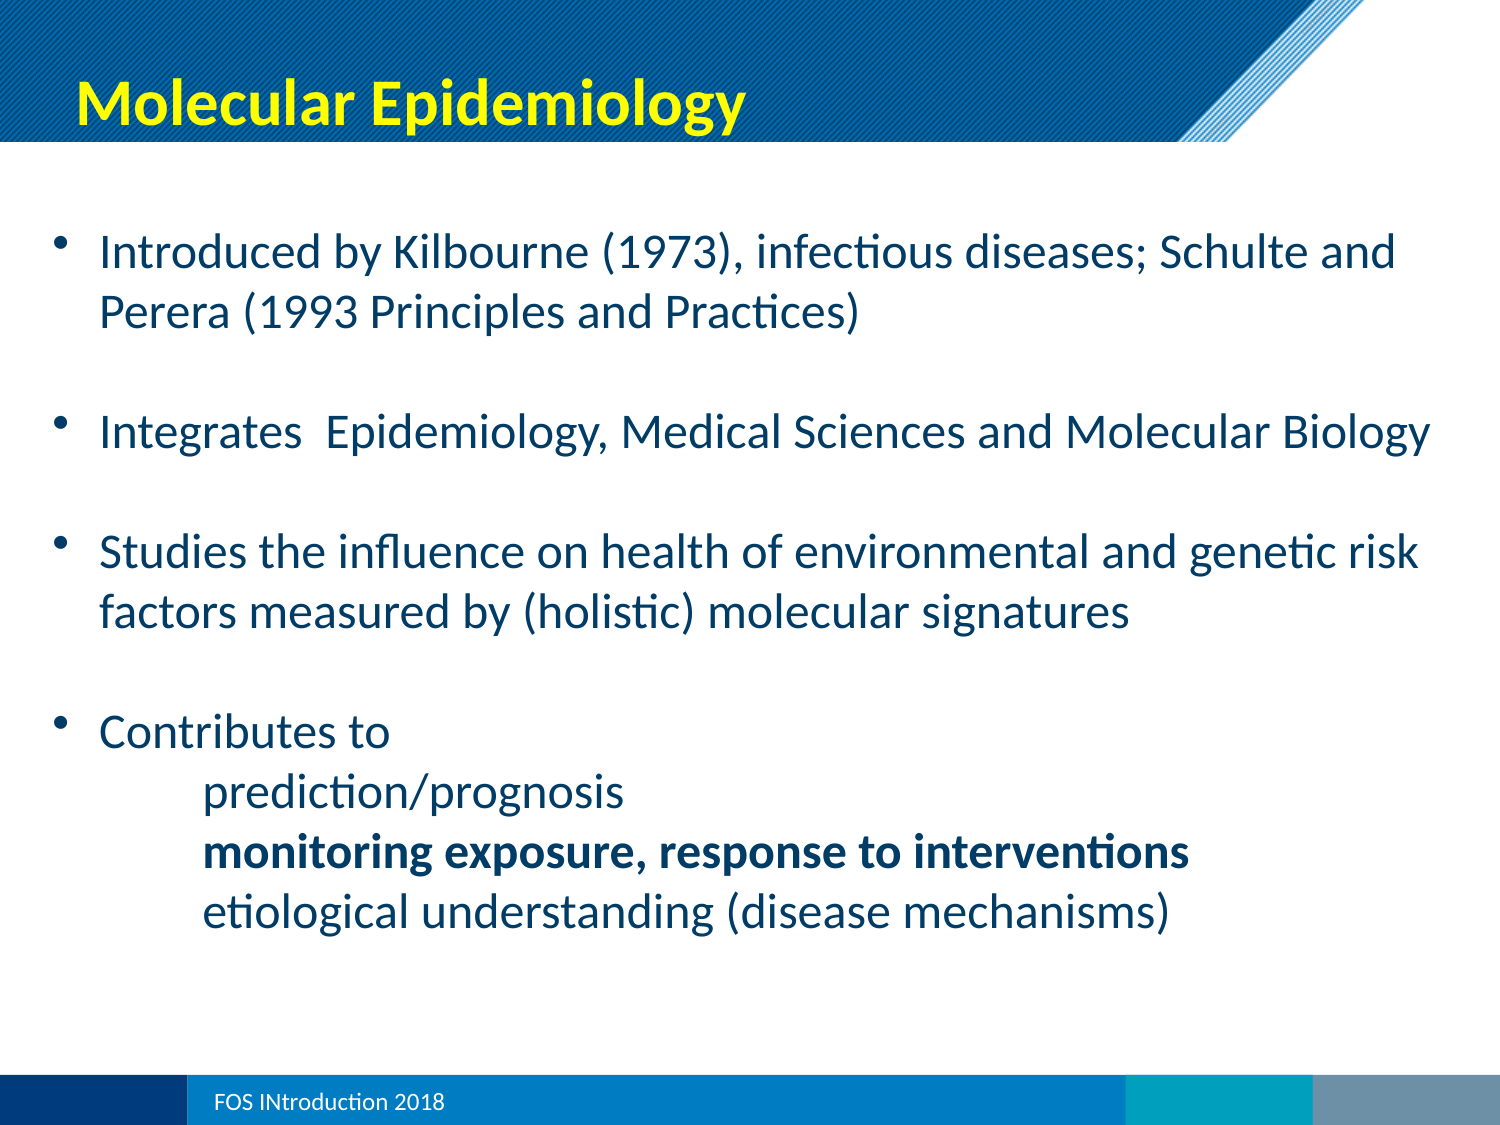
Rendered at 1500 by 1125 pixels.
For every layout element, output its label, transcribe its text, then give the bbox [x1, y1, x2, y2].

footer FOS INtroduction 2018 [214, 1074, 987, 1125]
text_box Introduced by Kilbourne (1973), infectious diseases; Schulte and Perera (1993 Principles and Practices) Integrates Epidemiology, Medical Sciences and Molecular Biology Studies the influence on health of environmental and genetic risk factors measured by (holistic) molecular signatures Contributes to prediction/prognosis monitoring exposure, response to interventions etiological understanding (disease mechanisms) [37, 151, 1500, 1066]
text_box Molecular Epidemiology [74, 20, 1350, 141]
